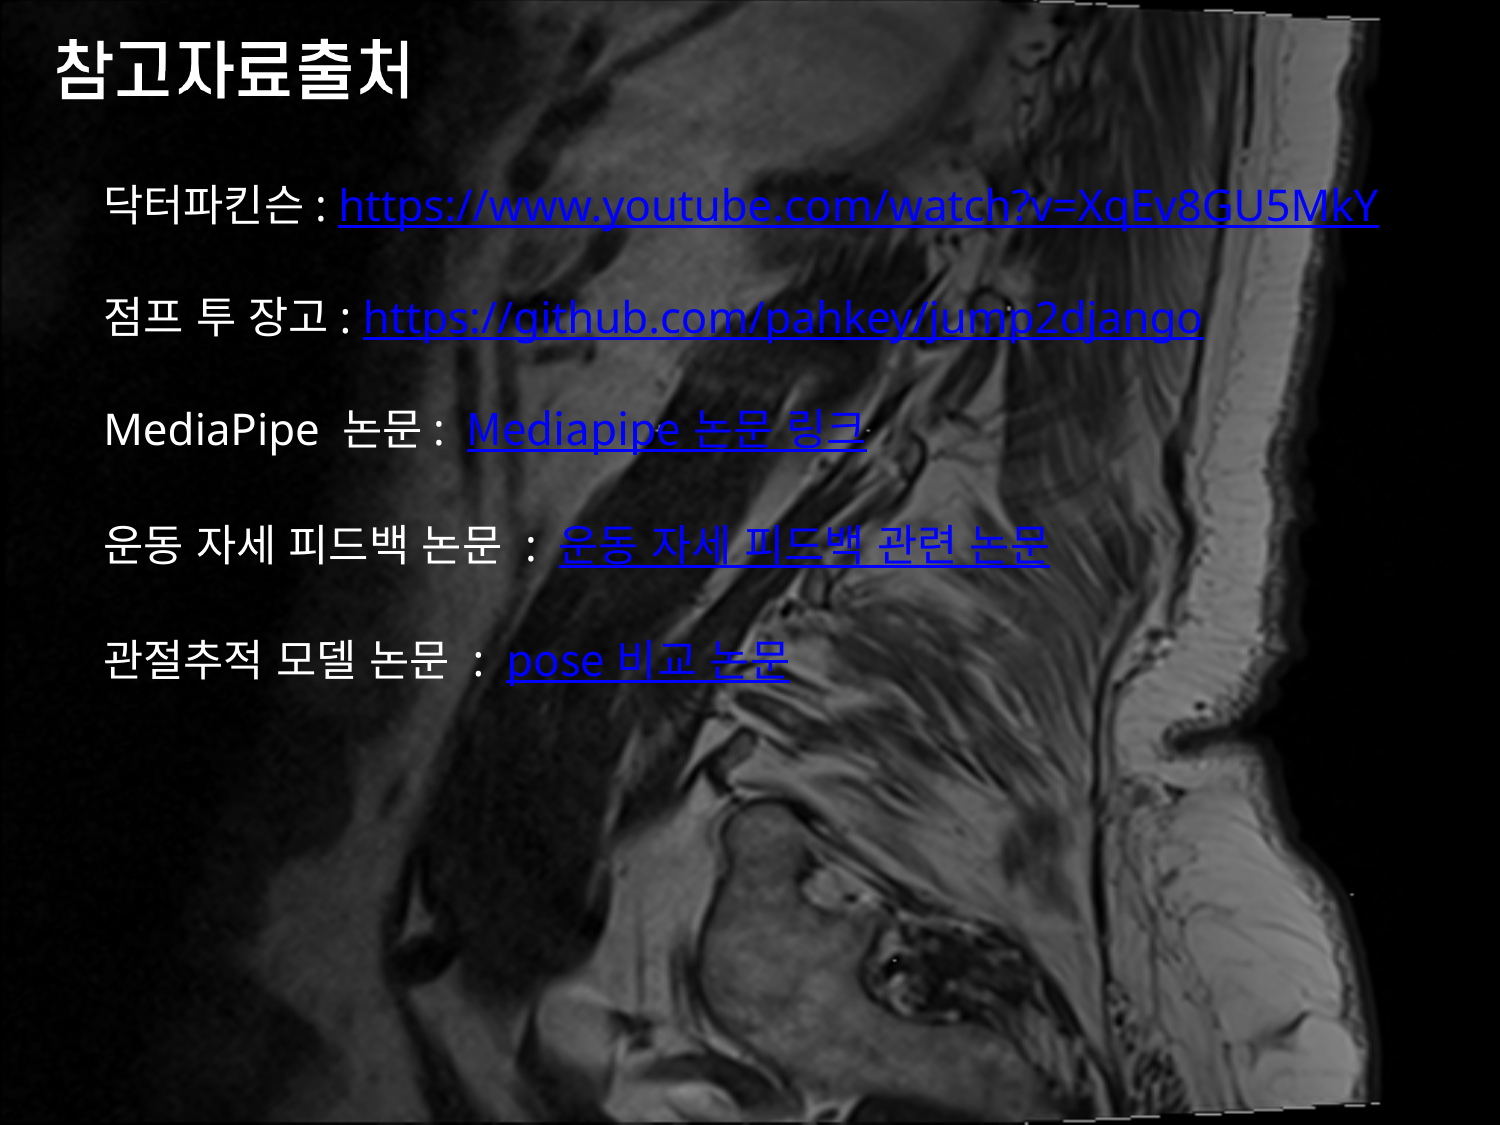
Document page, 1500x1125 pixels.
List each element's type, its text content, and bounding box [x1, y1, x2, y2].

text_box 닥터파킨슨: https://www.youtube.com/watch?v=XqEv8GU5MkY 점프 투 장고: https://github.com/pahkey/jump2django MediaPipe 논문: Mediapipe 논문 링크 운동 자세 피드백 논문 : 운동 자세 피드백 관련 논문 관절추적 모델 논문 : pose 비교 논문 [88, 162, 1421, 563]
picture [0, 0, 1500, 1125]
